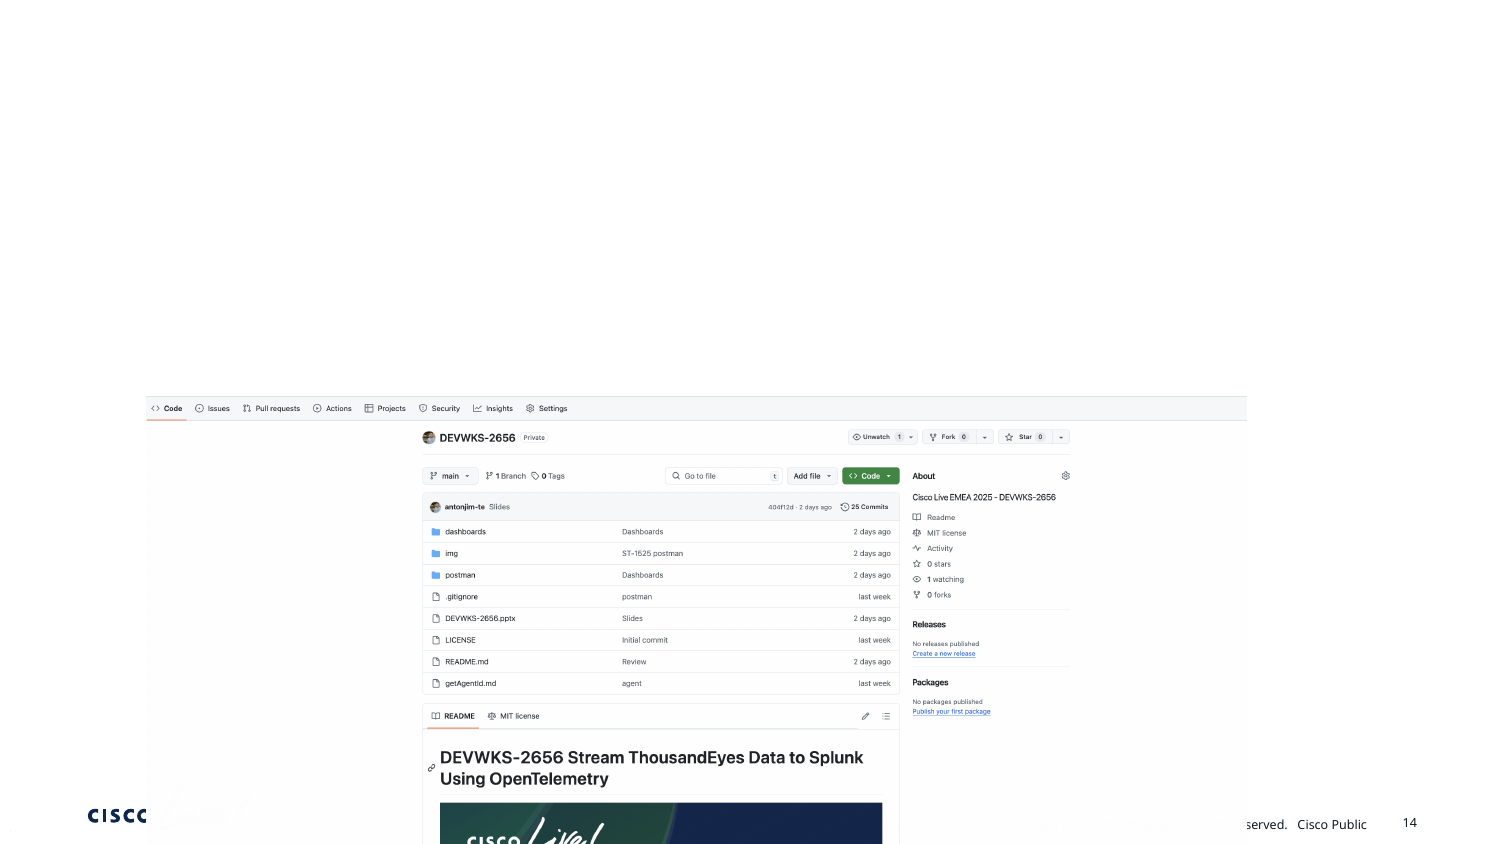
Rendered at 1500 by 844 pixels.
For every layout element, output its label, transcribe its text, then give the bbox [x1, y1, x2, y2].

slide_number 14 [1373, 800, 1432, 844]
picture [145, 396, 1247, 844]
